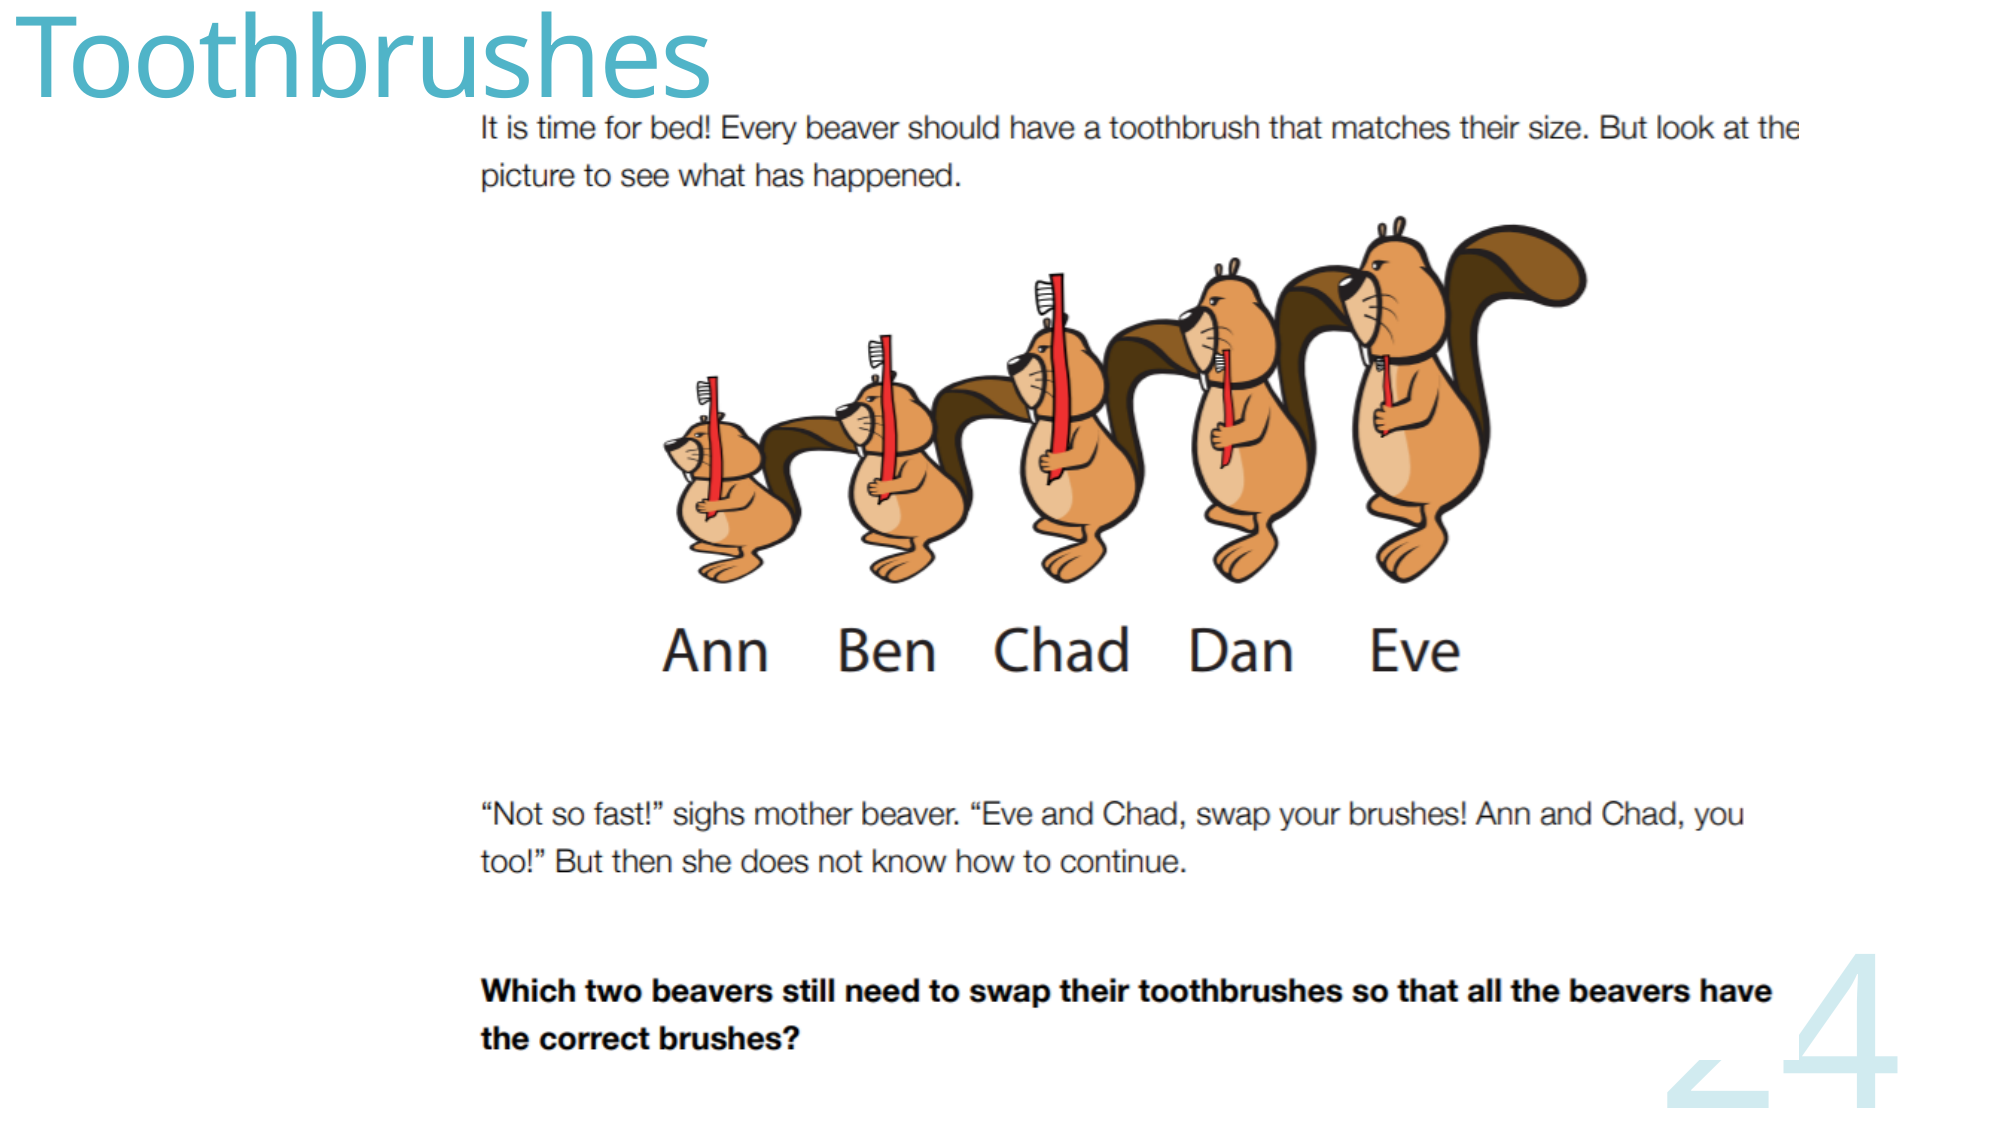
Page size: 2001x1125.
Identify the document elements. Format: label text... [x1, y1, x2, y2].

picture [467, 102, 1799, 1061]
title Toothbrushes [0, 0, 1768, 199]
slide_number 24 [1437, 963, 1918, 1125]
text_box [24, 24, 2000, 100]
